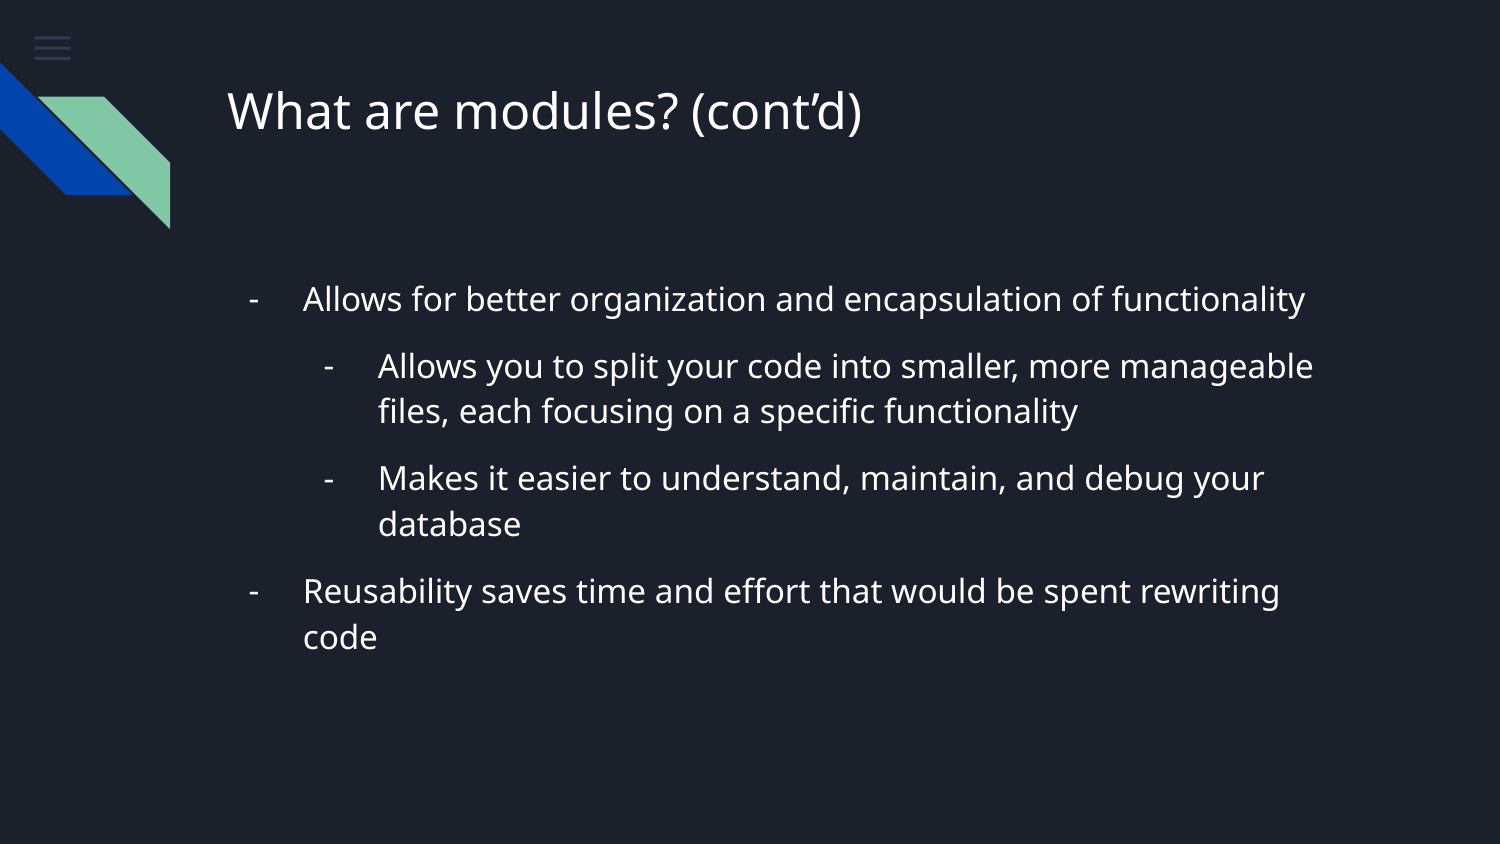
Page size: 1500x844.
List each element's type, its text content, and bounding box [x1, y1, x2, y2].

list Allows for better organization and encapsulation of functionality Allows you to split your code into smaller, more manageable files, each focusing on a specific functionality Makes it easier to understand, maintain, and debug your database Reusability saves time and effort that would be spent rewriting code [212, 257, 1368, 735]
title What are modules? (cont’d) [212, 64, 1368, 215]
